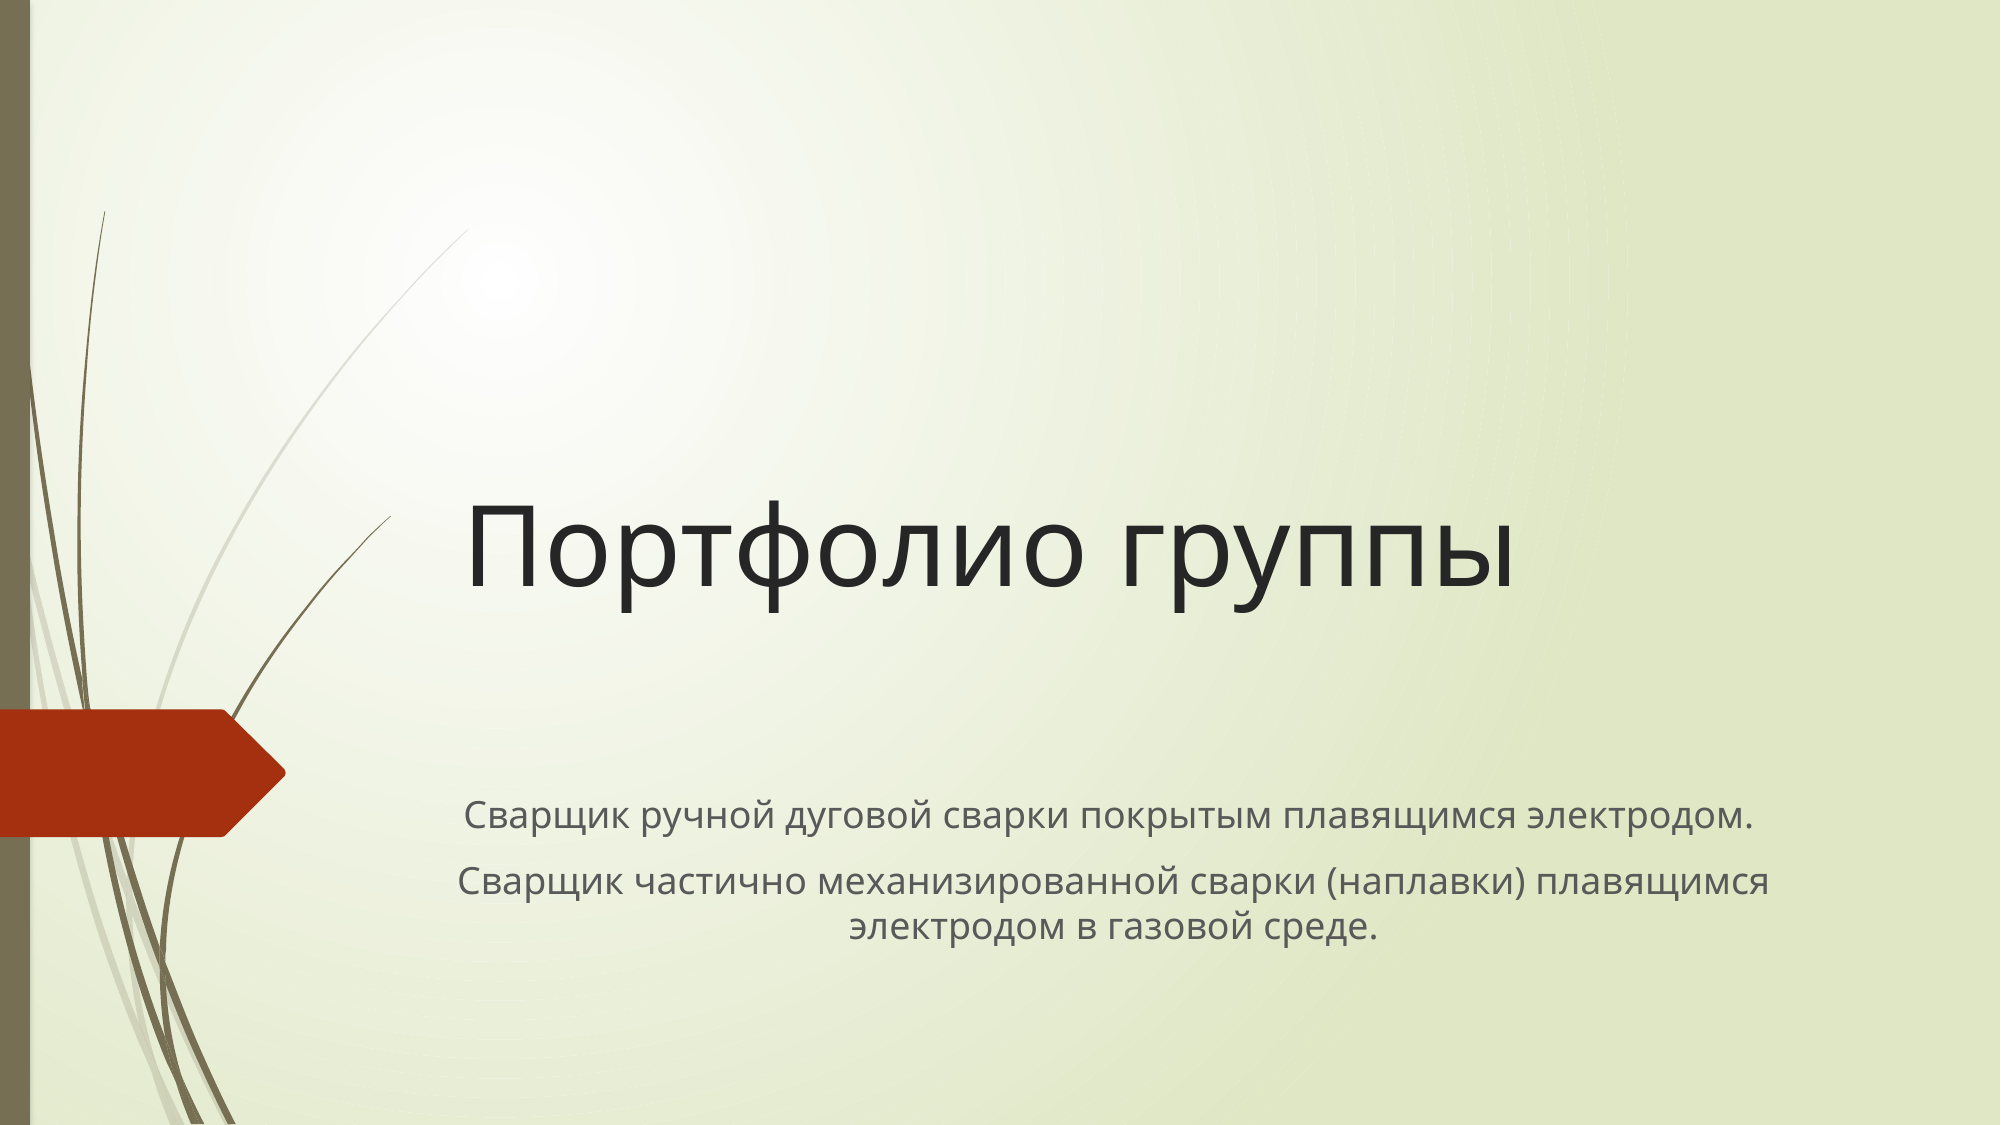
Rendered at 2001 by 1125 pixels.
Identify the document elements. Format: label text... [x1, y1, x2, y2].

title Портфолио группы [447, 442, 1849, 617]
subtitle Сварщик ручной дуговой сварки покрытым плавящимся электродом. Сварщик частично механизированной сварки (наплавки) плавящимся электродом в газовой среде. [341, 783, 1888, 969]
